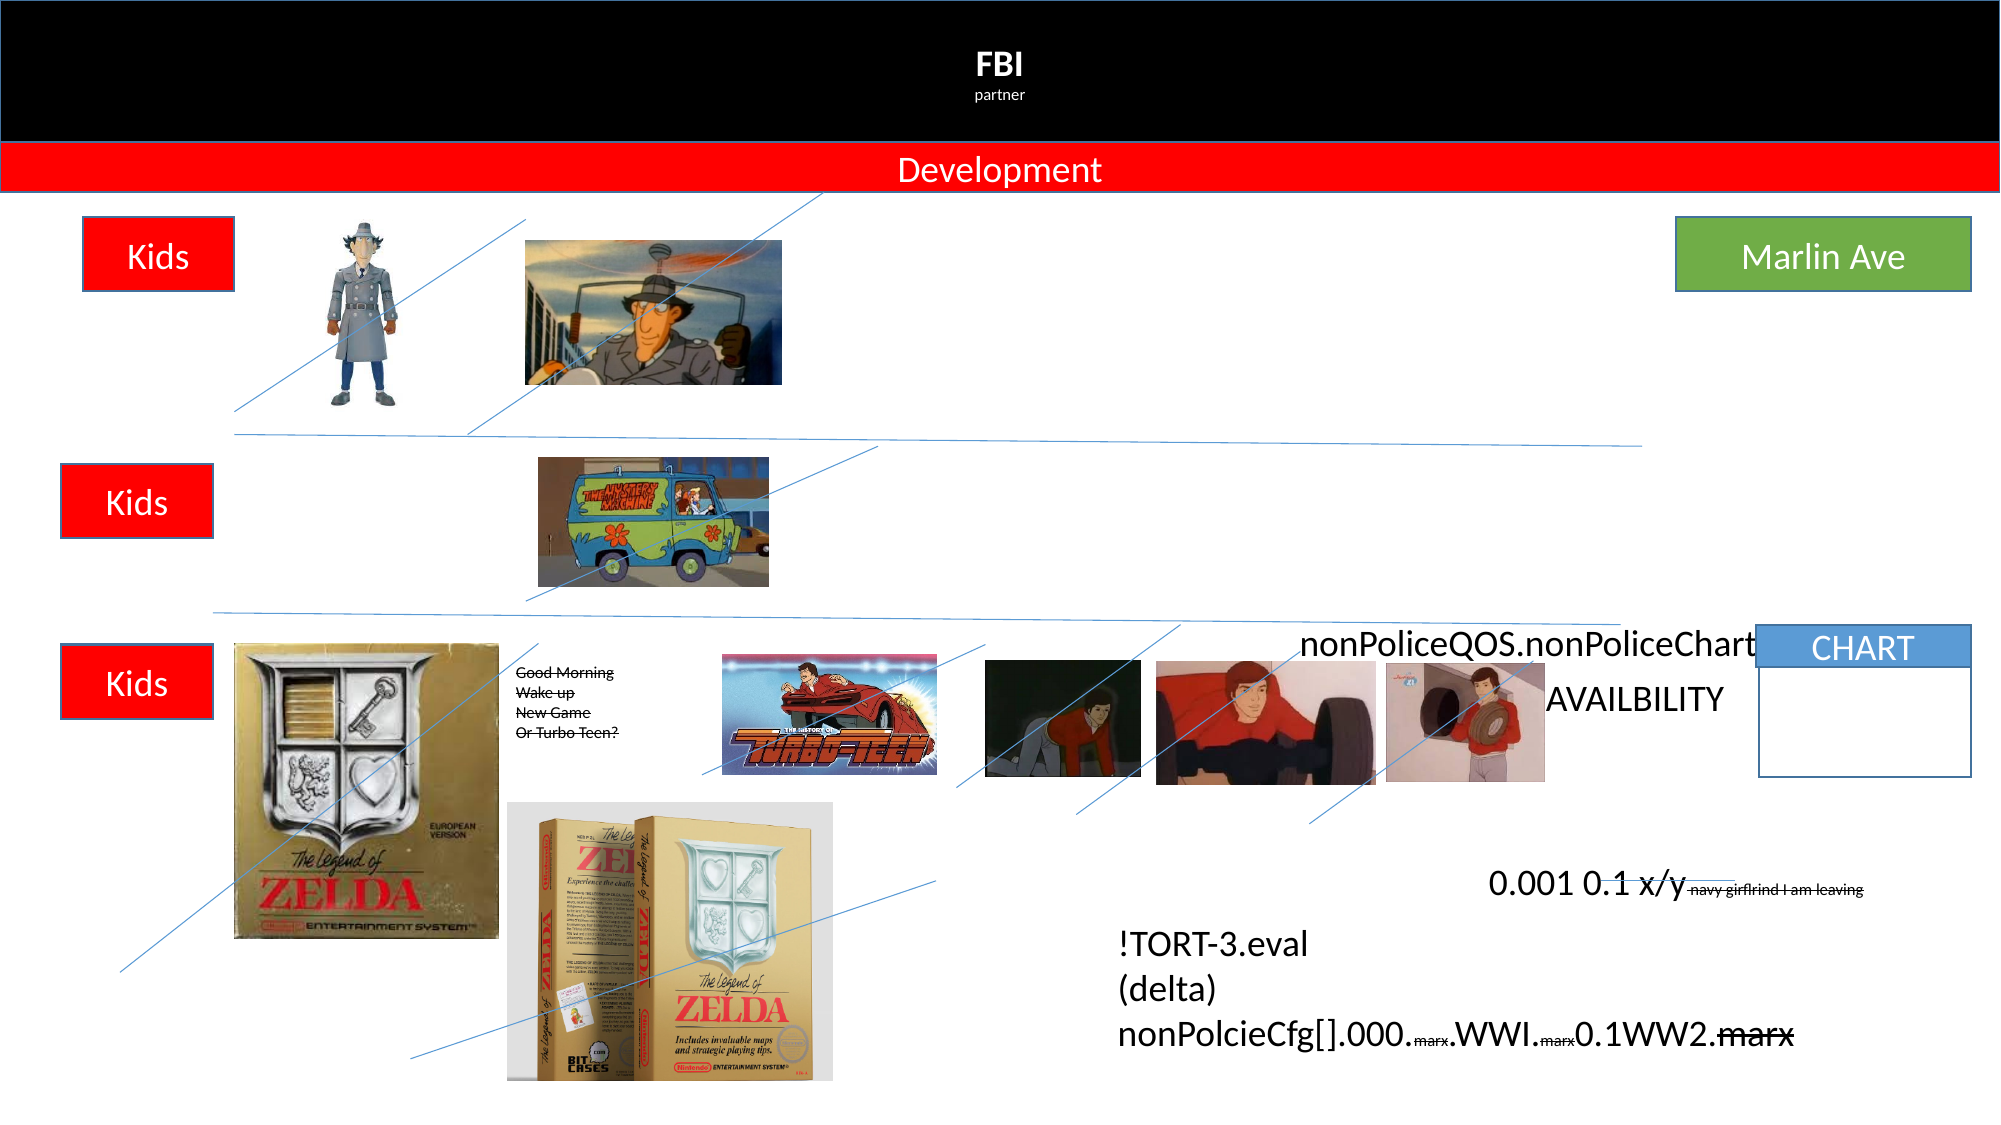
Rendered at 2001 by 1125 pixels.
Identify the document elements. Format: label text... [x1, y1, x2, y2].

text_box nonPoliceQOS.nonPoliceChart. [1284, 611, 1783, 671]
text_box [1076, 651, 1301, 815]
picture [1534, 663, 1545, 782]
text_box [119, 643, 539, 973]
text_box Kids [60, 463, 214, 539]
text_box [234, 219, 467, 412]
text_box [701, 644, 956, 775]
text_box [956, 624, 1181, 788]
text_box Good Morning Wake up New Game Or Turbo Teen? [539, 654, 634, 750]
text_box Kids [82, 216, 235, 292]
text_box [410, 880, 936, 1059]
picture [507, 1059, 833, 1081]
text_box !TORT-3.eval (delta) nonPolcieCfg[].000.marx.WWI.marx0.1WW2.marx [1102, 911, 1810, 1061]
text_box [1309, 660, 1534, 824]
text_box Kids [60, 643, 119, 720]
text_box !AVAILBILITY [1545, 667, 1740, 727]
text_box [525, 446, 879, 602]
text_box 0.001 0.1 x/y navy girflrind I am leaving [1474, 850, 1879, 911]
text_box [212, 612, 1621, 625]
picture [507, 802, 833, 880]
picture [1301, 661, 1309, 785]
text_box Marlin Ave [1675, 216, 1972, 292]
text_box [467, 192, 825, 435]
text_box FBI partner [0, 0, 2000, 141]
text_box [1758, 666, 1972, 778]
text_box CHART [1755, 624, 1972, 668]
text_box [234, 434, 1643, 447]
text_box Development [0, 141, 2000, 193]
